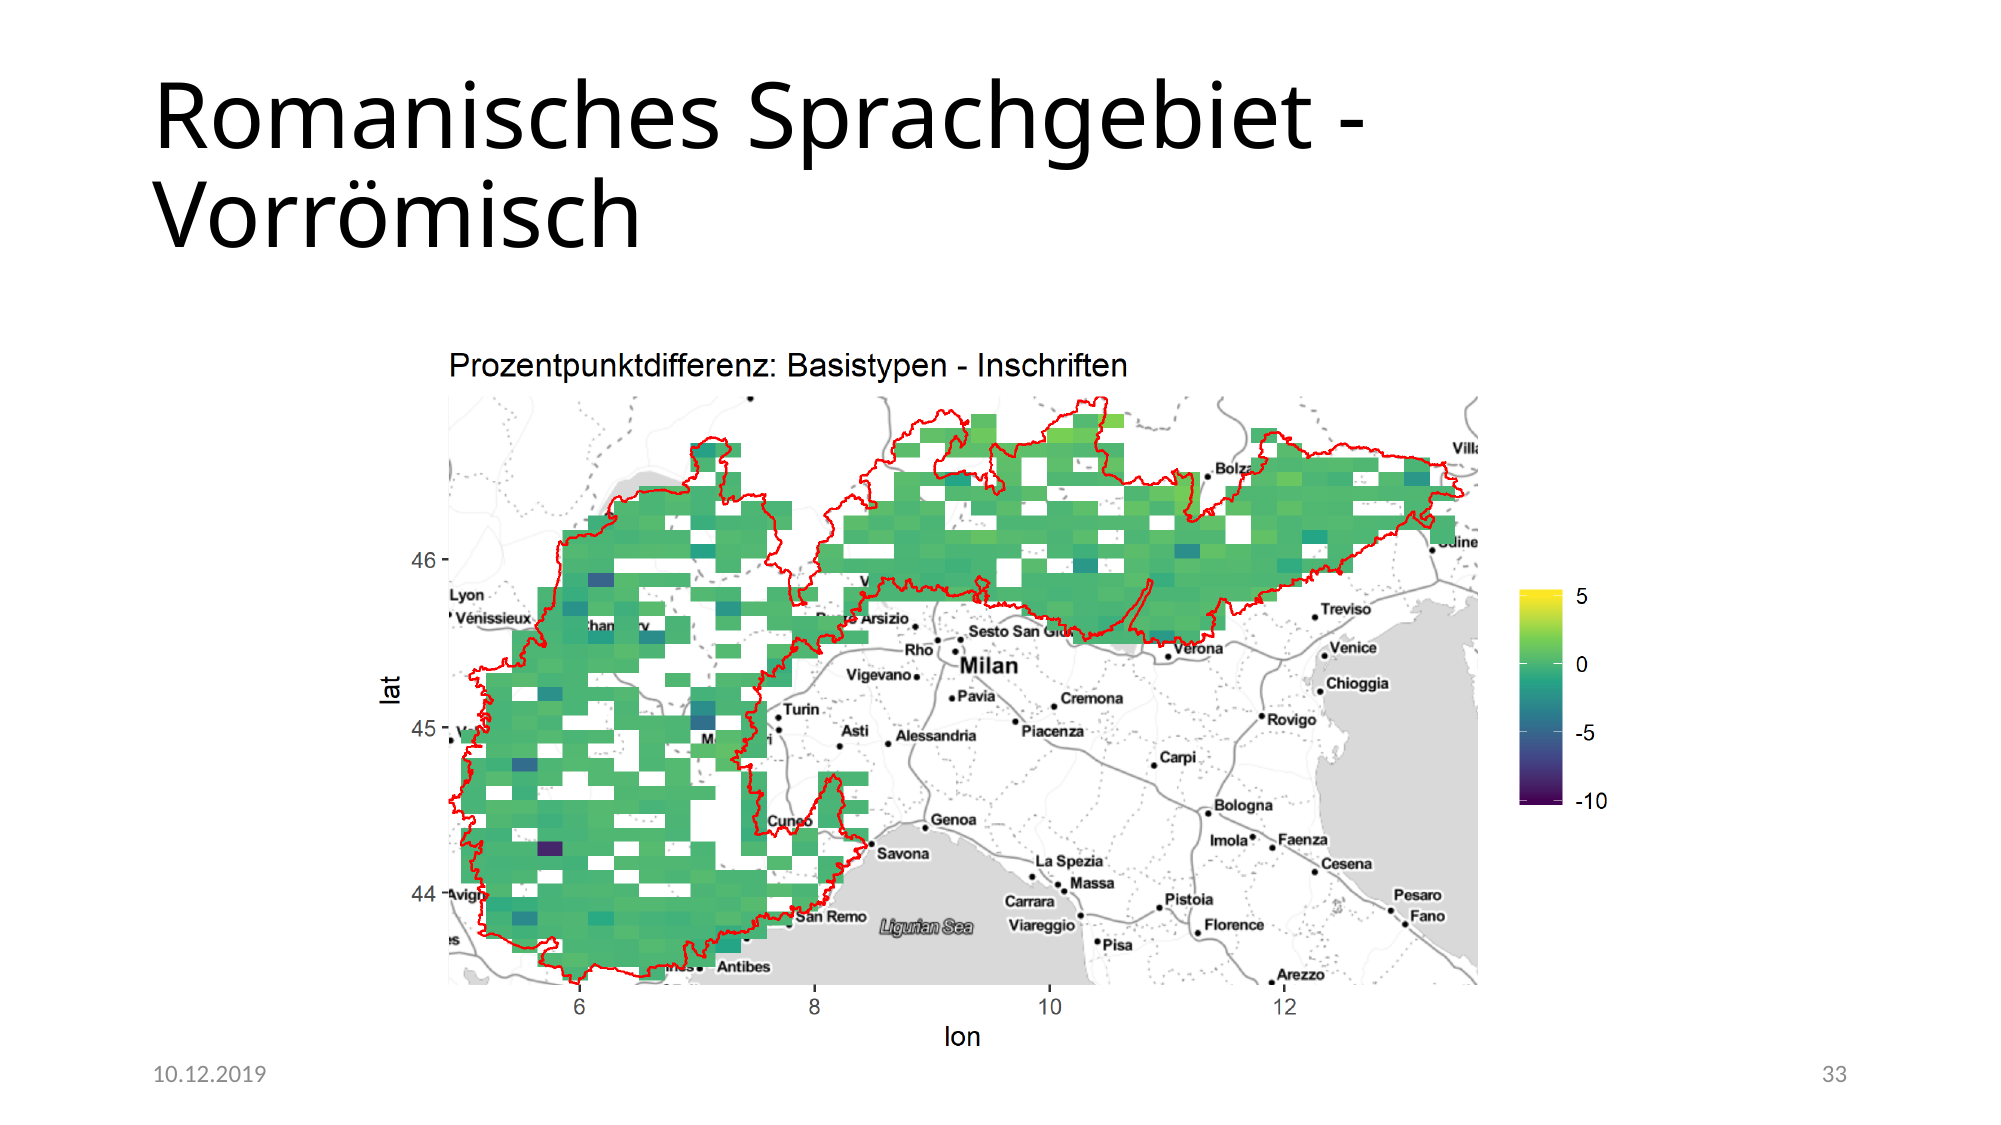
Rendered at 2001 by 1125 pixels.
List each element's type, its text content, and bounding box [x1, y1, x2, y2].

slide_number 33 [1635, 1042, 1863, 1103]
title Romanisches Sprachgebiet - Vorrömisch [137, 59, 1863, 278]
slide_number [137, 1042, 364, 1103]
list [364, 277, 1635, 1125]
